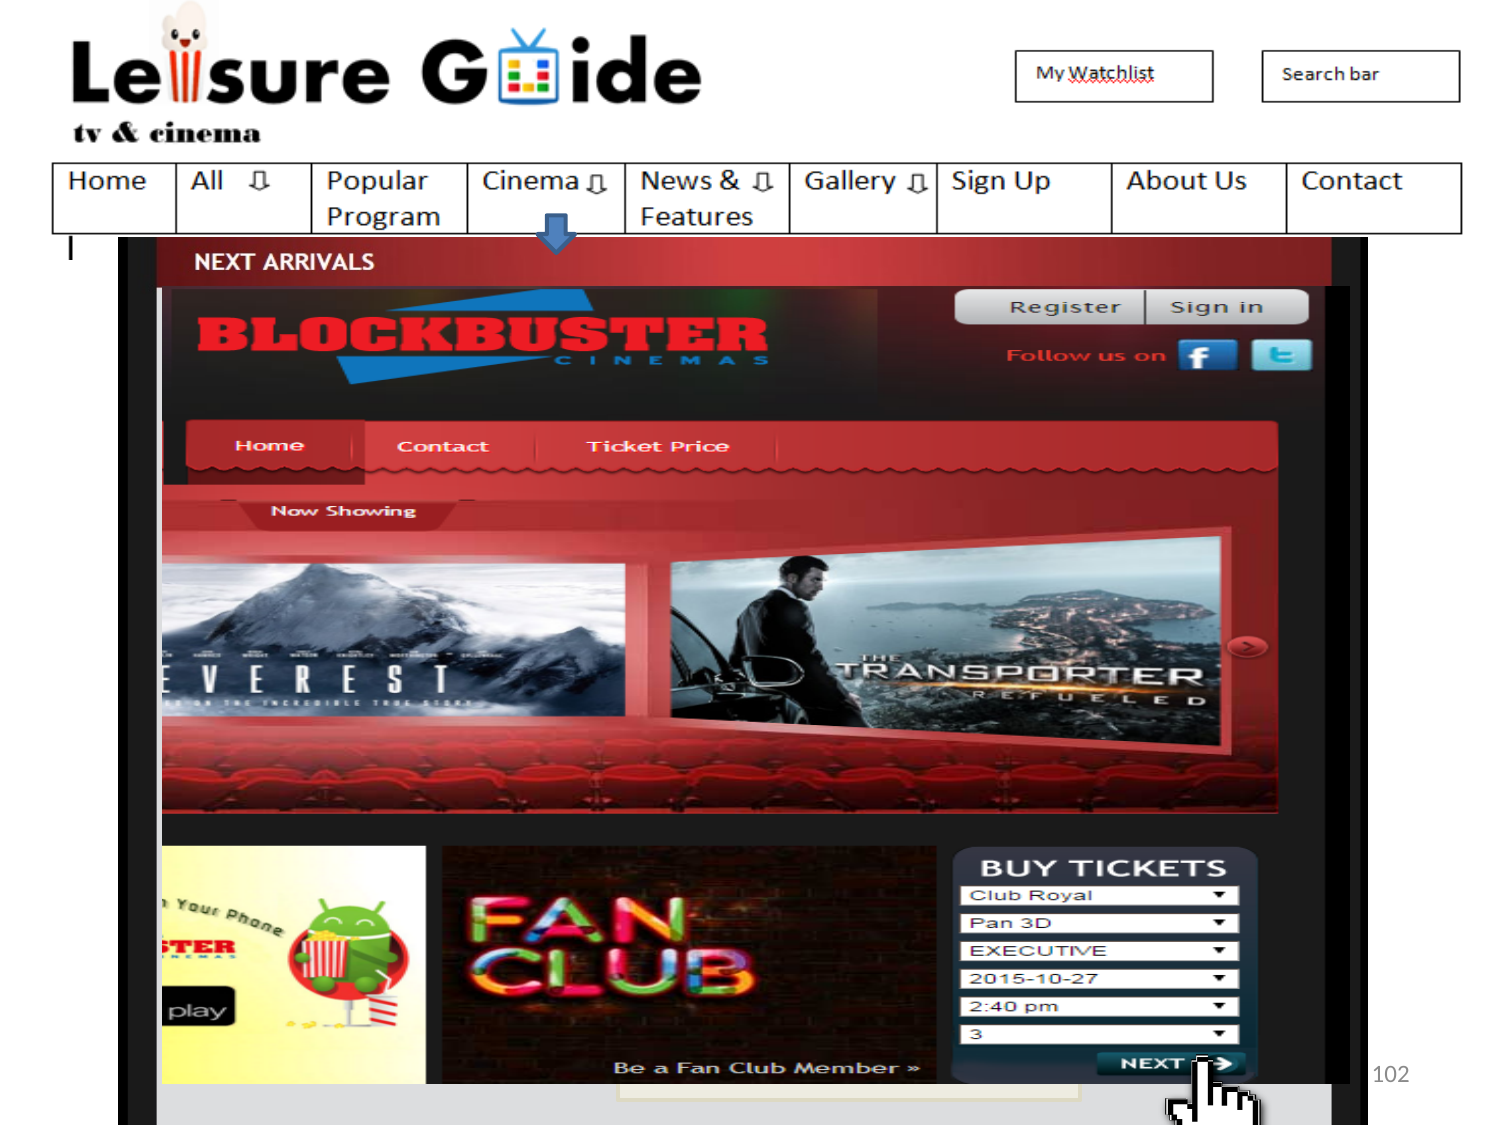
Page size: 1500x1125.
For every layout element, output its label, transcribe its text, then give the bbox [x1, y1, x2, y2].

picture [0, 0, 1500, 1125]
slide_number 102 [1372, 1042, 1425, 1103]
